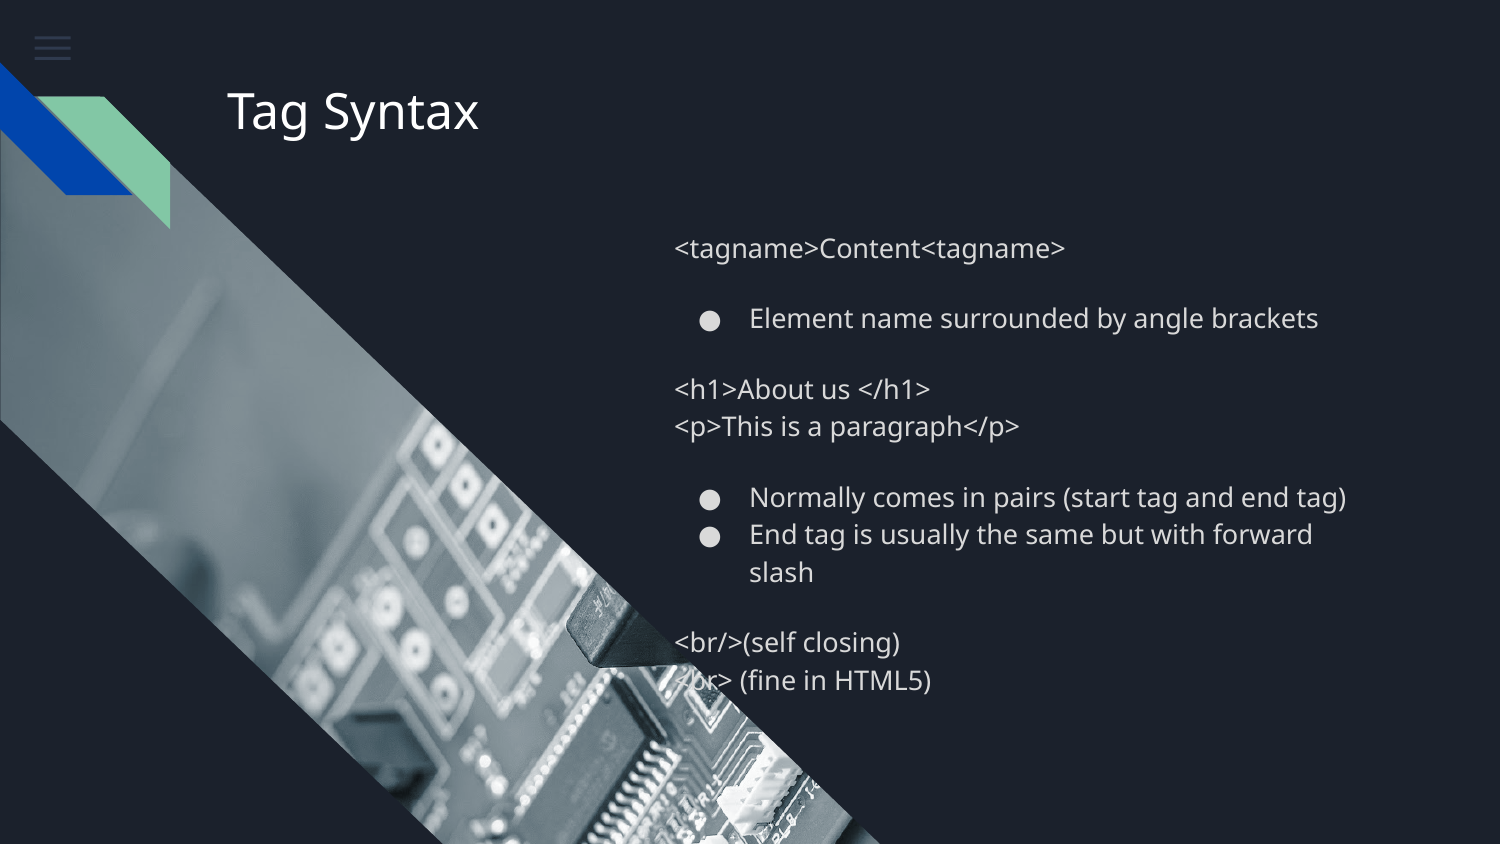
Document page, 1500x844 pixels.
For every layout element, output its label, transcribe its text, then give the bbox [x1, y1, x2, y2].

title Tag Syntax [212, 64, 1368, 215]
picture [0, 97, 880, 844]
list <tagname>Content<tagname> Element name surrounded by angle brackets <h1>About us </h1> <p>This is a paragraph</p> Normally comes in pairs (start tag and end tag) End tag is usually the same but with forward slash <br/>(self closing) <br> (fine in HTML5) [659, 211, 1368, 649]
